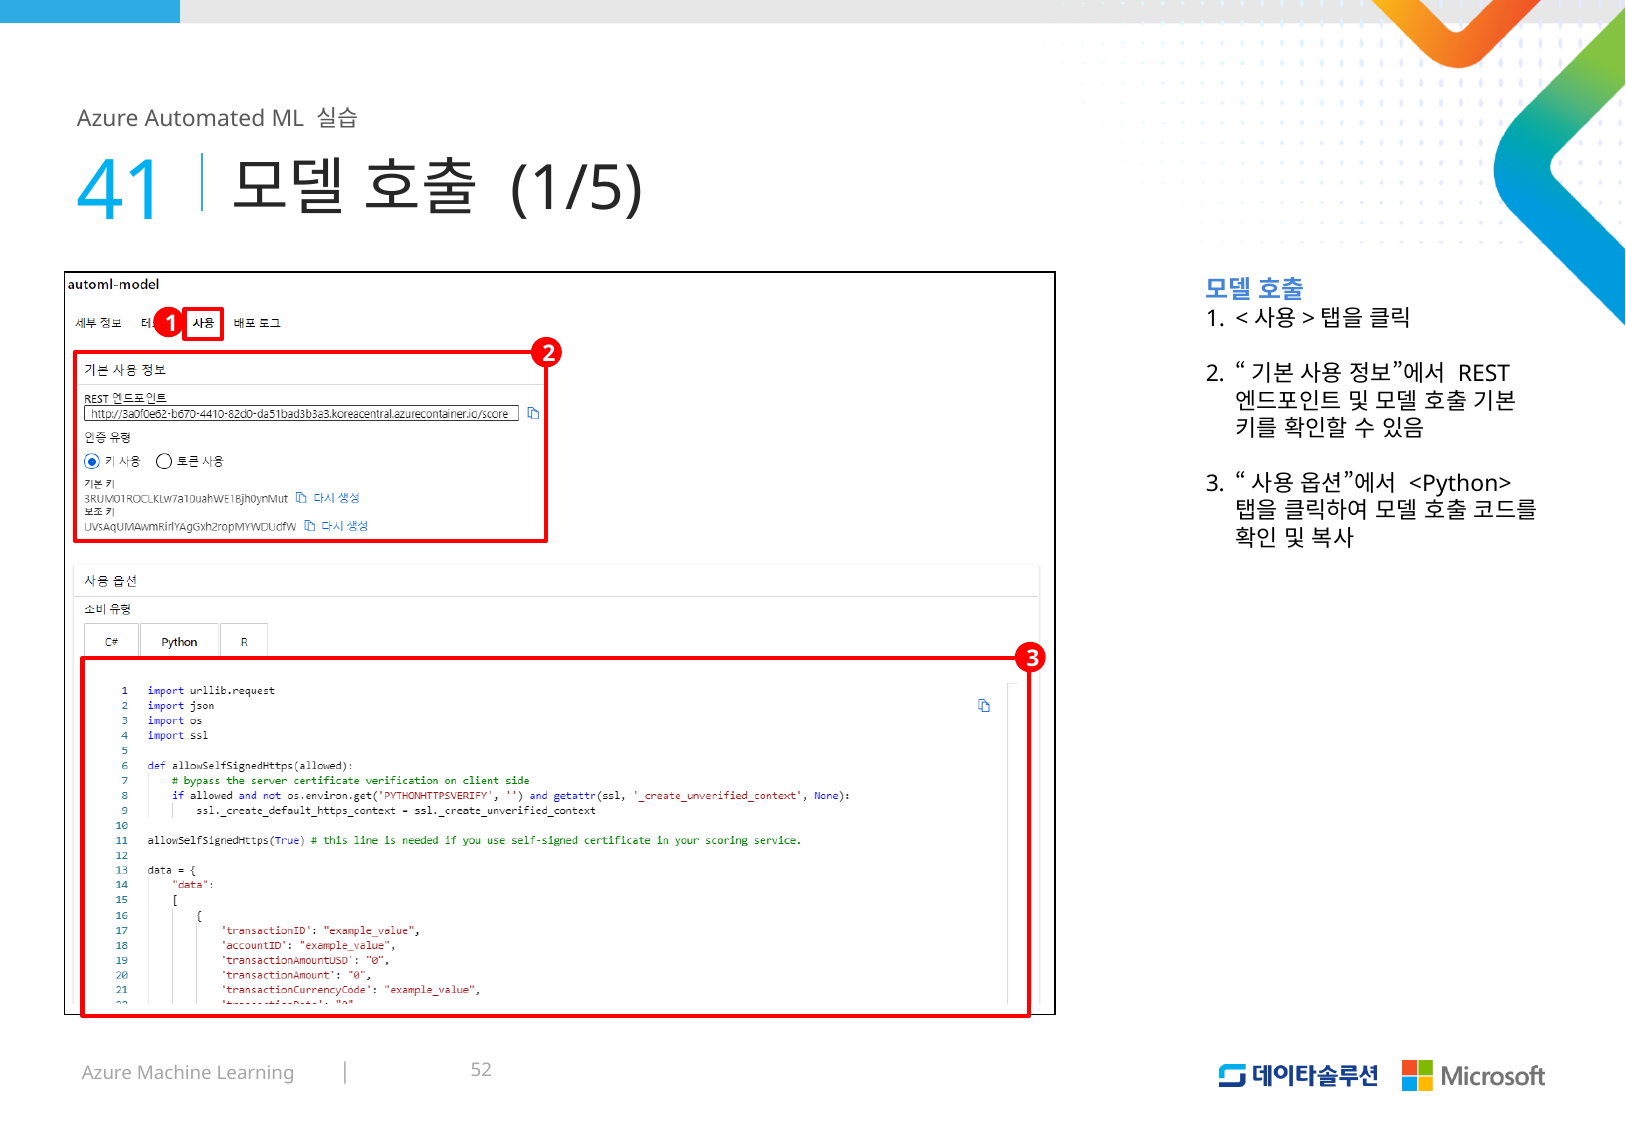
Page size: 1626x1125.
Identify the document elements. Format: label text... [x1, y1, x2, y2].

list Azure Automated ML 실습 [62, 103, 1342, 132]
picture [64, 272, 1055, 1014]
list 41 [62, 148, 209, 224]
list 모델 호출 (1/5) [216, 146, 1496, 223]
picture [1176, 189, 1564, 387]
text_box 모델 호출 <사용>탭을 클릭 “기본 사용 정보”에서 REST 엔드포인트 및 모델 호출 기본 키를 확인할 수 있음 “사용 옵션”에서 <Python> 탭을 클릭하여 모델 호출 코드를 확인 및 복사 [1191, 266, 1580, 559]
picture [1219, 1064, 1377, 1087]
picture [1176, 0, 1625, 247]
picture [1402, 1060, 1545, 1091]
slide_number 52 [466, 1058, 496, 1082]
picture [1580, 282, 1625, 387]
